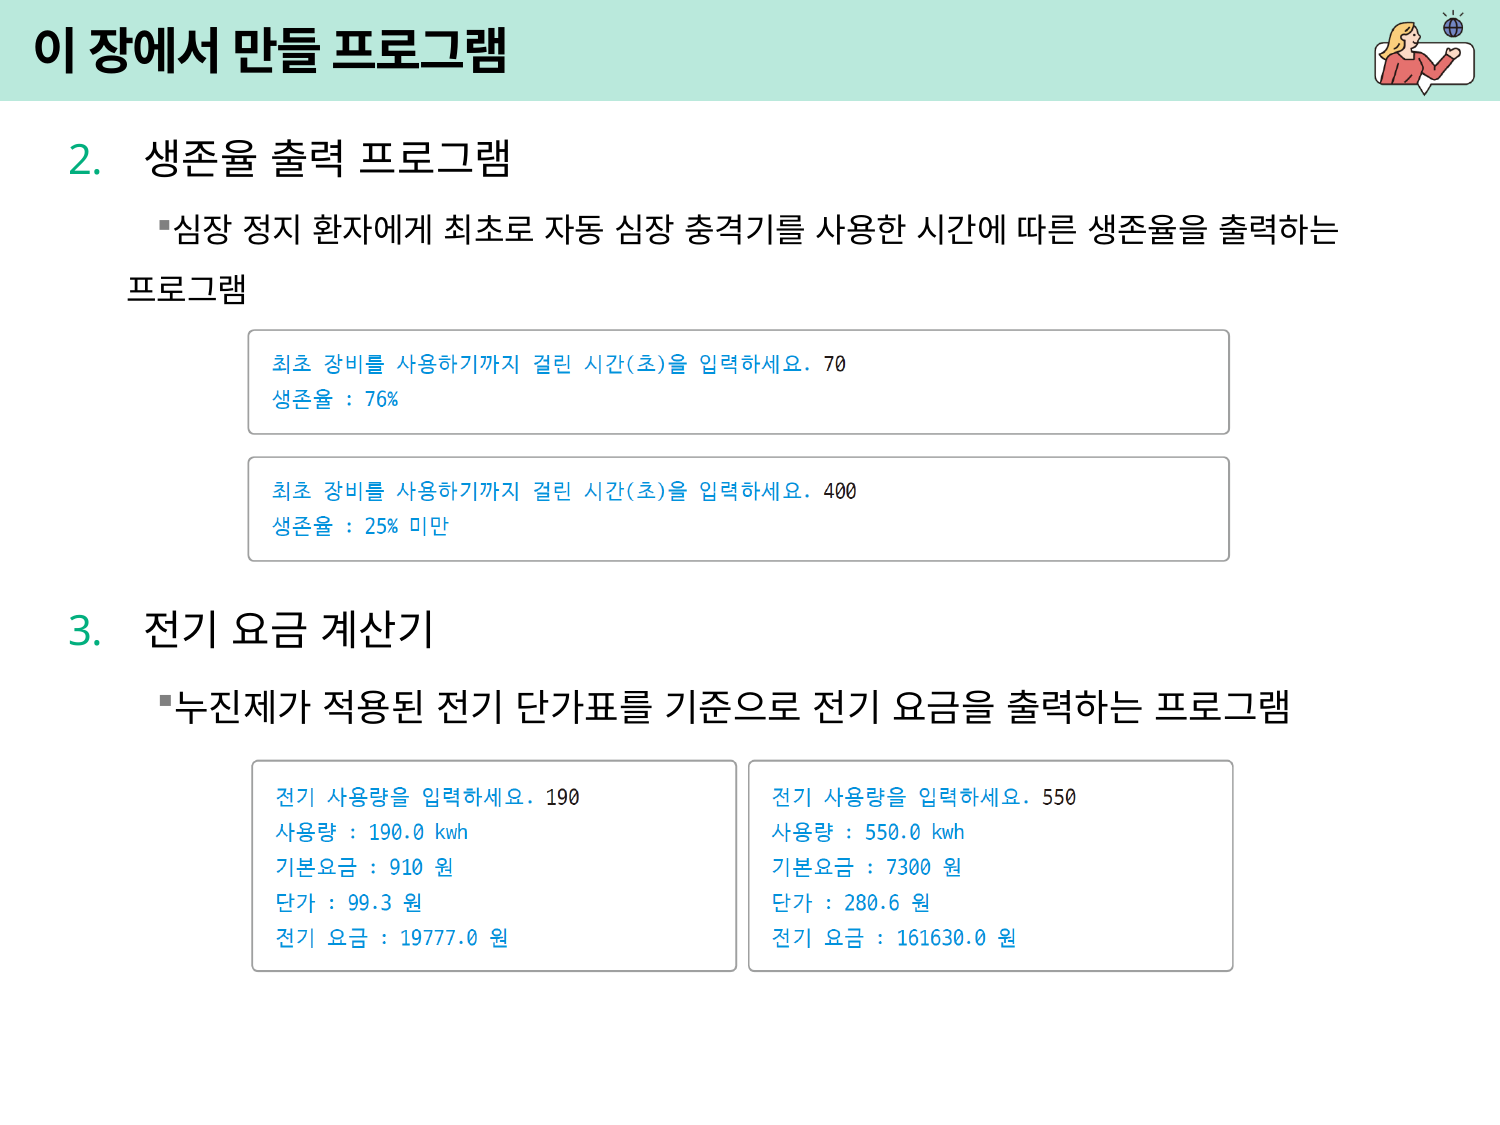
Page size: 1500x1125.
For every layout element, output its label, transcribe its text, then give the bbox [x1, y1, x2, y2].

title 이 장에서 만들 프로그램 [17, 10, 1295, 89]
list 생존율 출력 프로그램 심장 정지 환자에게 최초로 자동 심장 충격기를 사용한 시간에 따른 생존율을 출력하는 프로그램 전기 요금 계산기 누진제가 적용된 전기 단가표를 기준으로 전기 요금을 출력하는 프로그램 [53, 125, 1425, 1005]
picture [249, 758, 1237, 977]
picture [1359, 0, 1500, 97]
picture [243, 325, 1234, 568]
